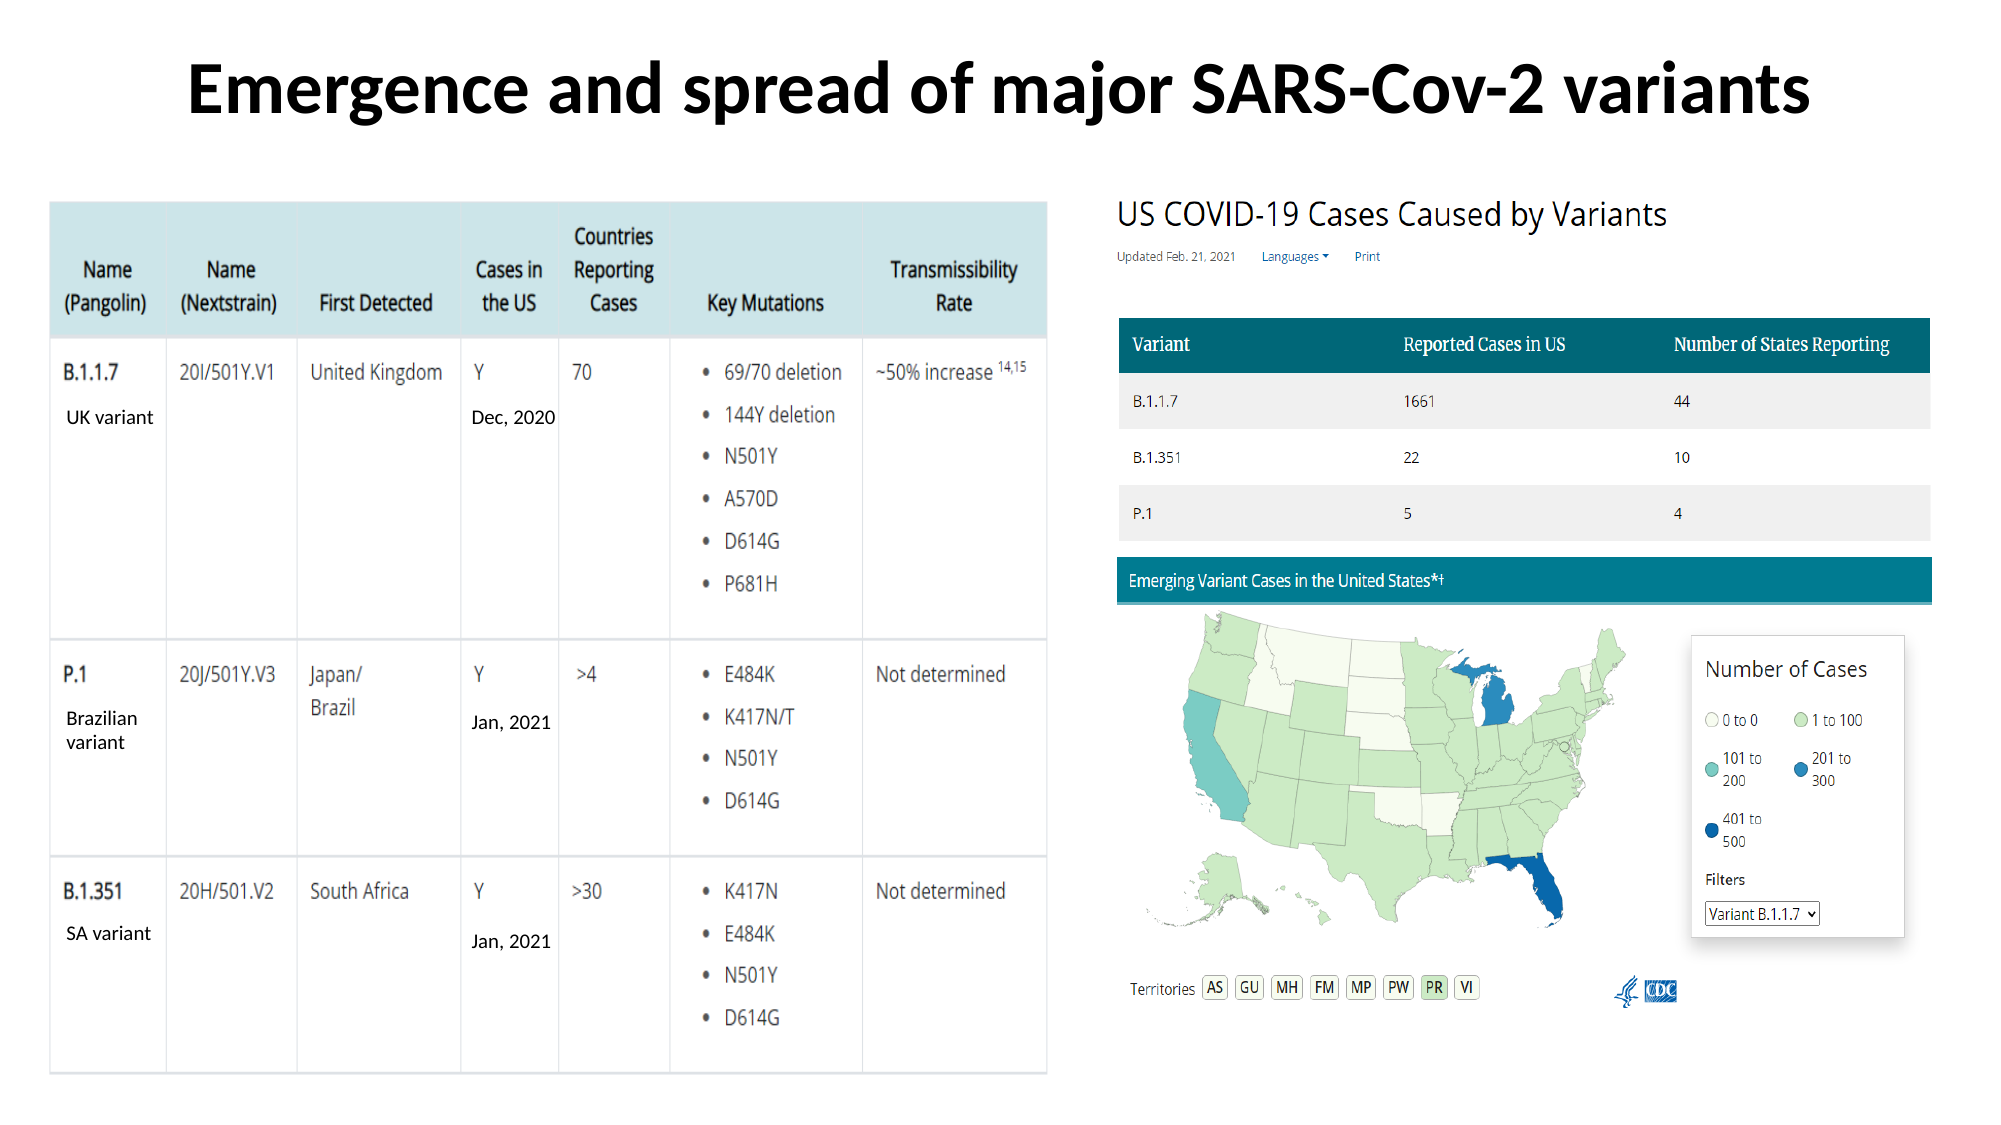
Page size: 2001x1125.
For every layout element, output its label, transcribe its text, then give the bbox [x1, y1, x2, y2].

picture [35, 182, 1983, 1088]
text_box Emergence and spread of major SARS-Cov-2 variants [173, 31, 1846, 137]
